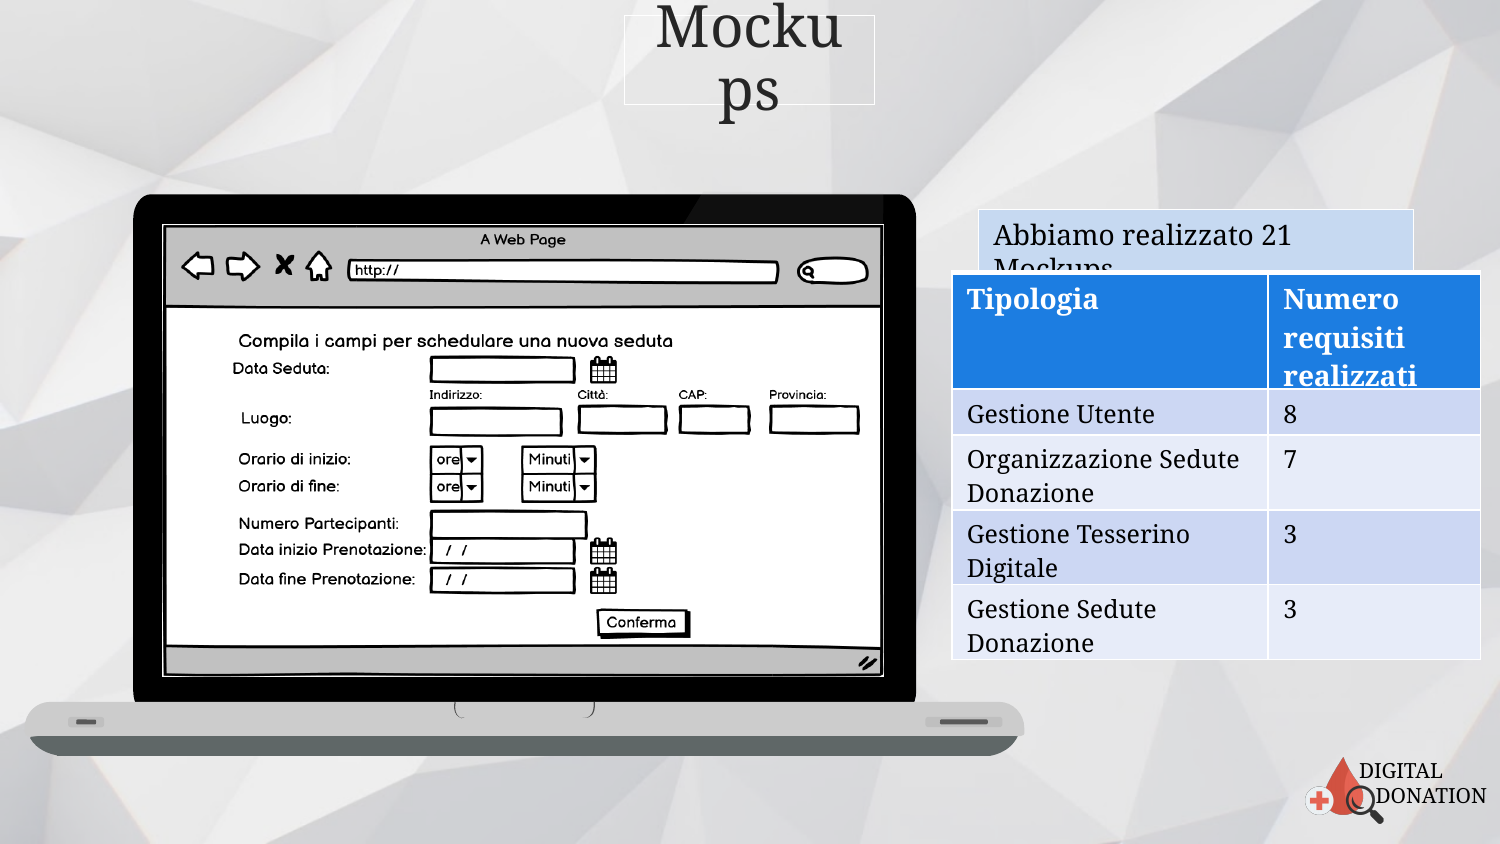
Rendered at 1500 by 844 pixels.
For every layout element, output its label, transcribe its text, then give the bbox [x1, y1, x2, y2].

table_cell Gestione Tesserino Digitale [1027, 511, 1267, 584]
table_cell 3 [1269, 511, 1480, 584]
table_cell 7 [1269, 436, 1480, 509]
text_box Abbiamo realizzato 21 Mockups [1027, 209, 1414, 270]
table_cell 3 [1269, 585, 1480, 659]
table_cell Gestione Utente [1027, 390, 1267, 434]
table_header Tipologia [1027, 275, 1267, 388]
list Mockups [624, 15, 875, 105]
table_cell Organizzazione Sedute Donazione [1027, 436, 1267, 509]
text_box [1302, 750, 1500, 824]
table_cell Il carico di lavoro è stato partizionato in maniera equa. [0, 0, 1500, 844]
table_header Numero requisiti realizzati [1269, 275, 1480, 388]
table_cell Gestione Sedute Donazione [1027, 585, 1267, 659]
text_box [20, 189, 1027, 758]
table_cell 8 [1269, 390, 1480, 434]
